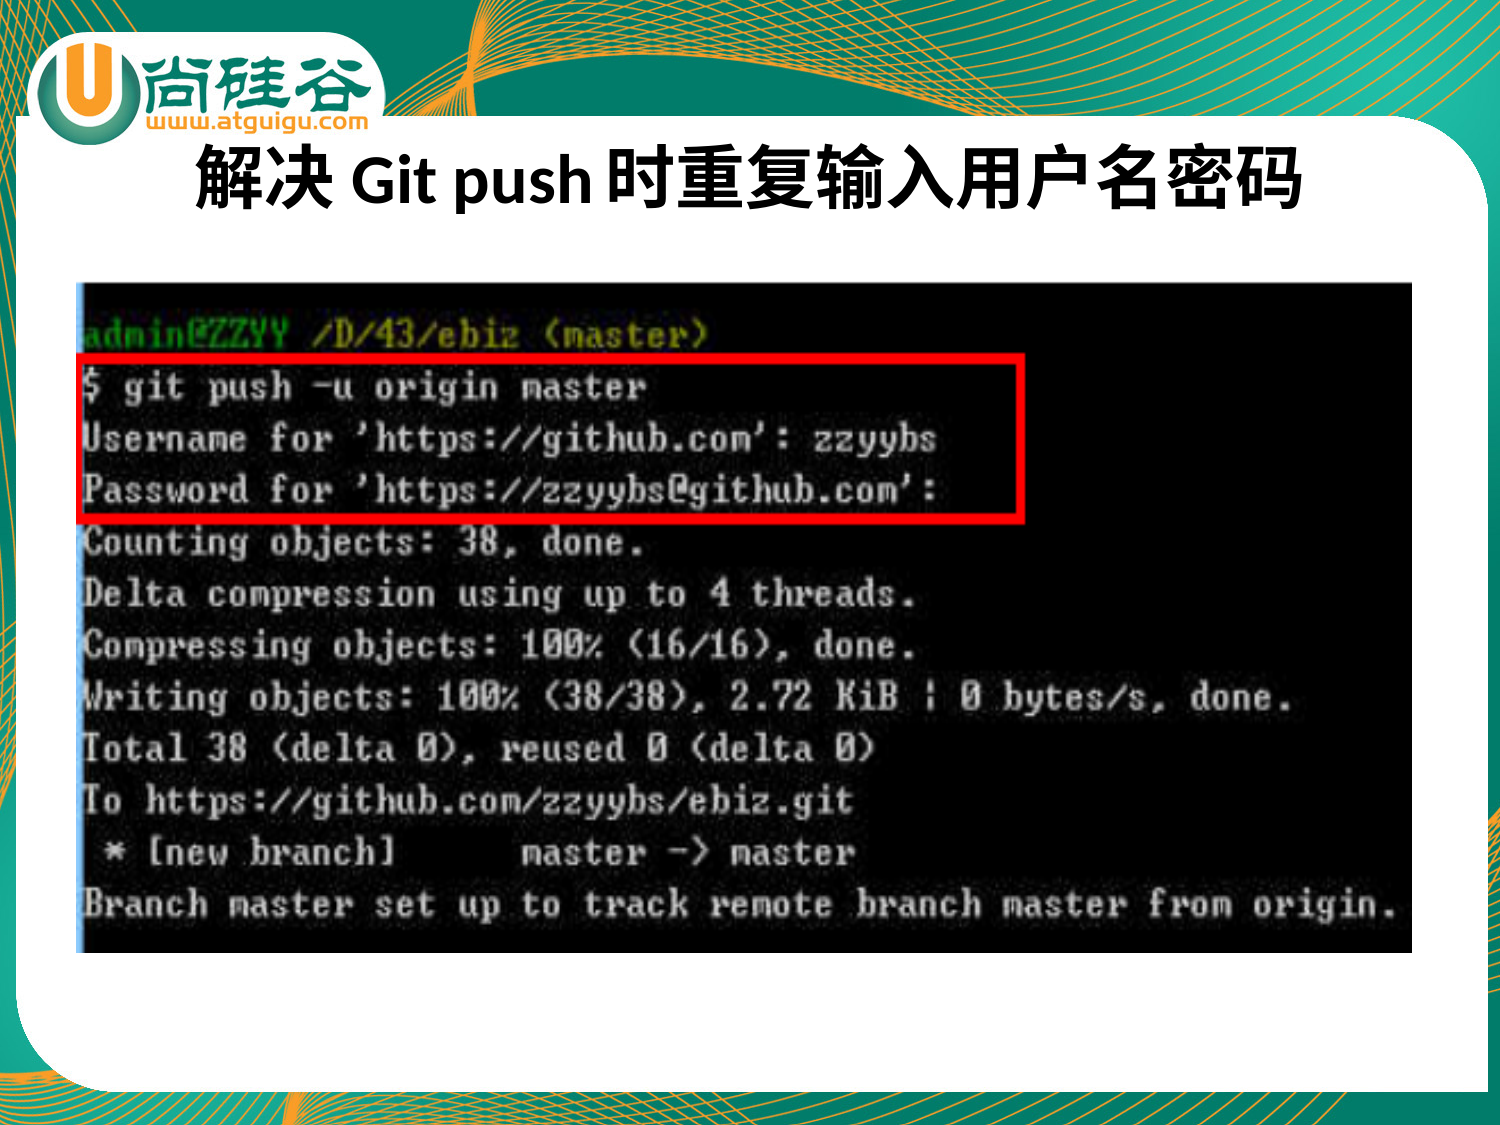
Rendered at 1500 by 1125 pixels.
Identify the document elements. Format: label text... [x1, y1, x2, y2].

picture [0, 0, 1500, 1125]
title 解决Git push时重复输入用户名密码 [75, 113, 1425, 233]
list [76, 278, 1412, 953]
